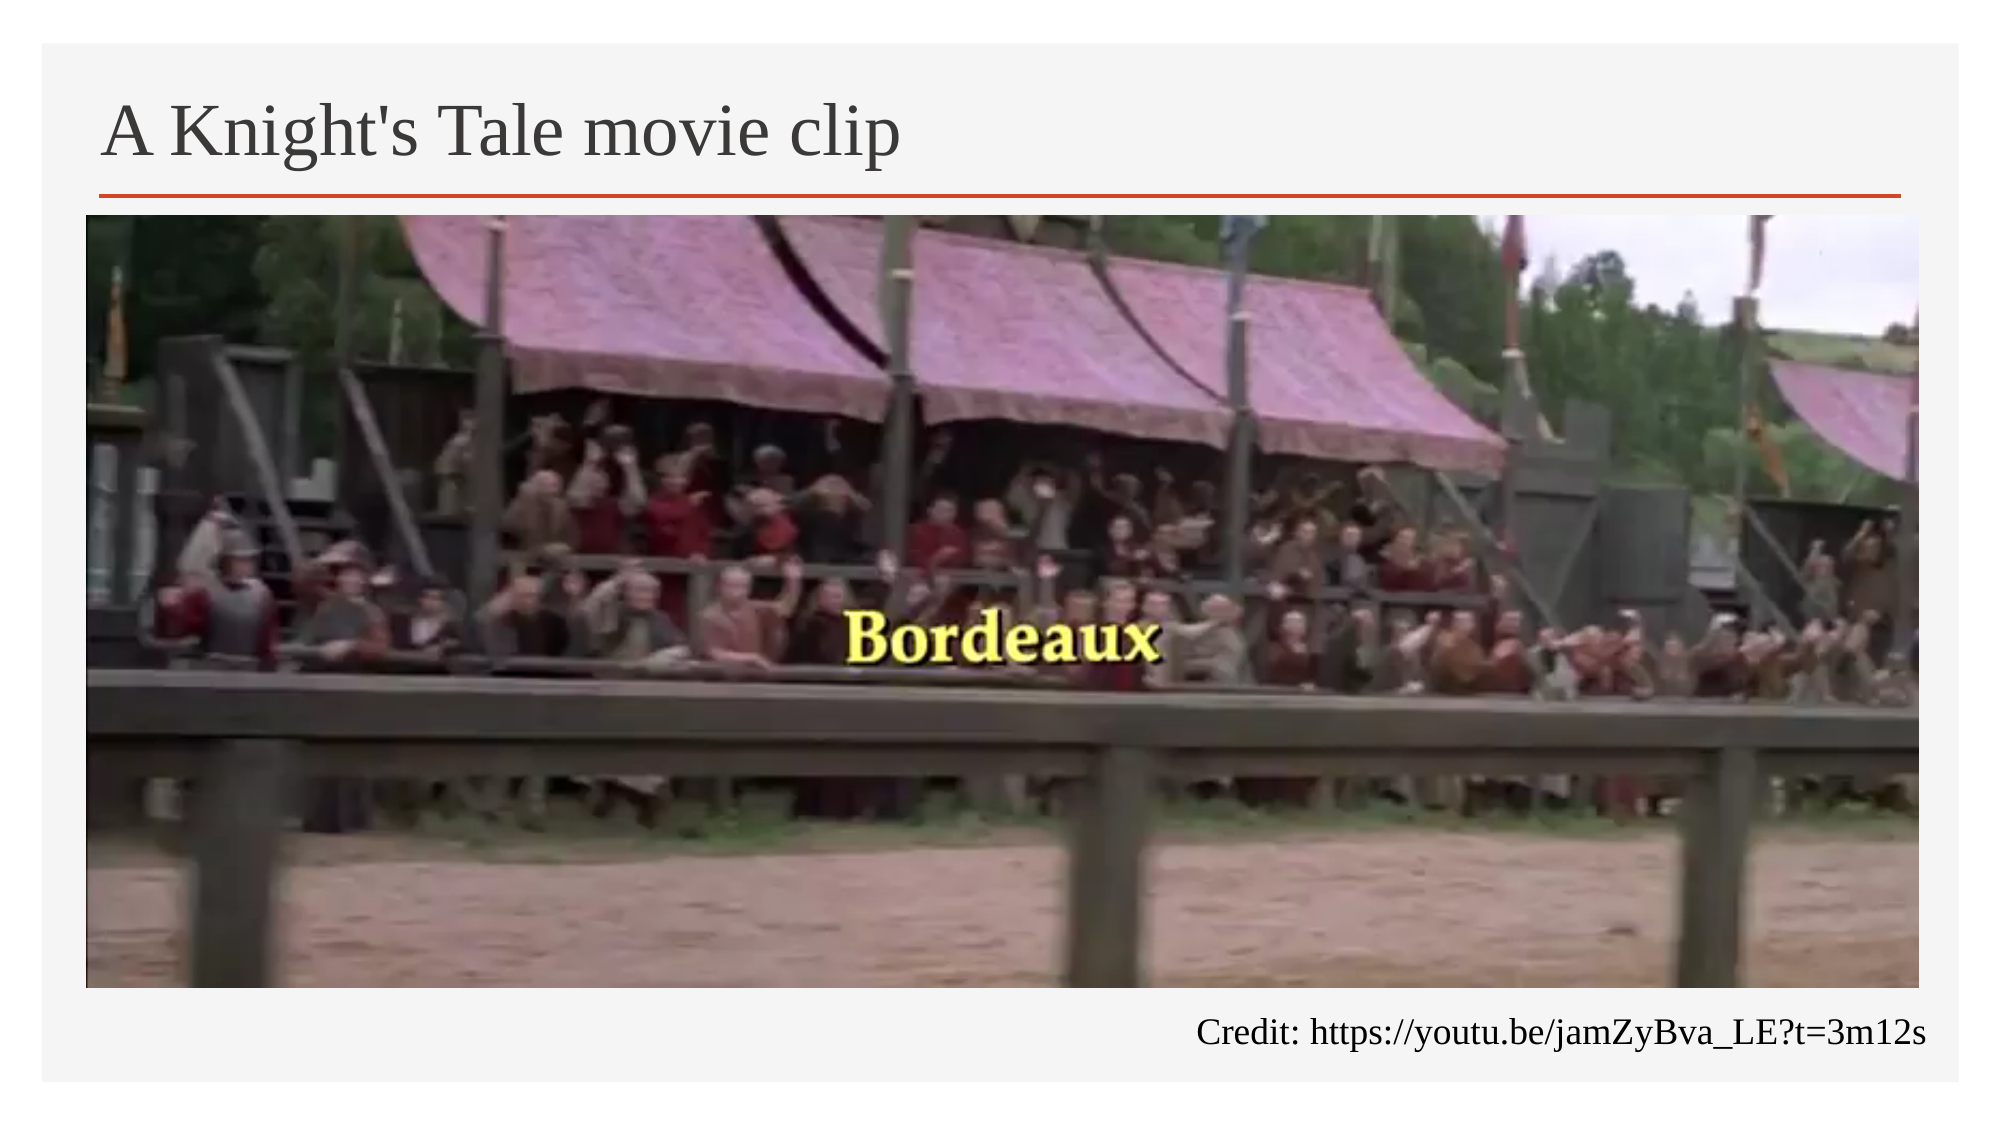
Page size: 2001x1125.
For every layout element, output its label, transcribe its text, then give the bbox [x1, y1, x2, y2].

text_box Credit: https://youtu.be/jamZyBva_LE?t=3m12s [1181, 1000, 1947, 1060]
title A Knight's Tale movie clip [85, 73, 1089, 179]
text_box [85, 215, 1920, 989]
